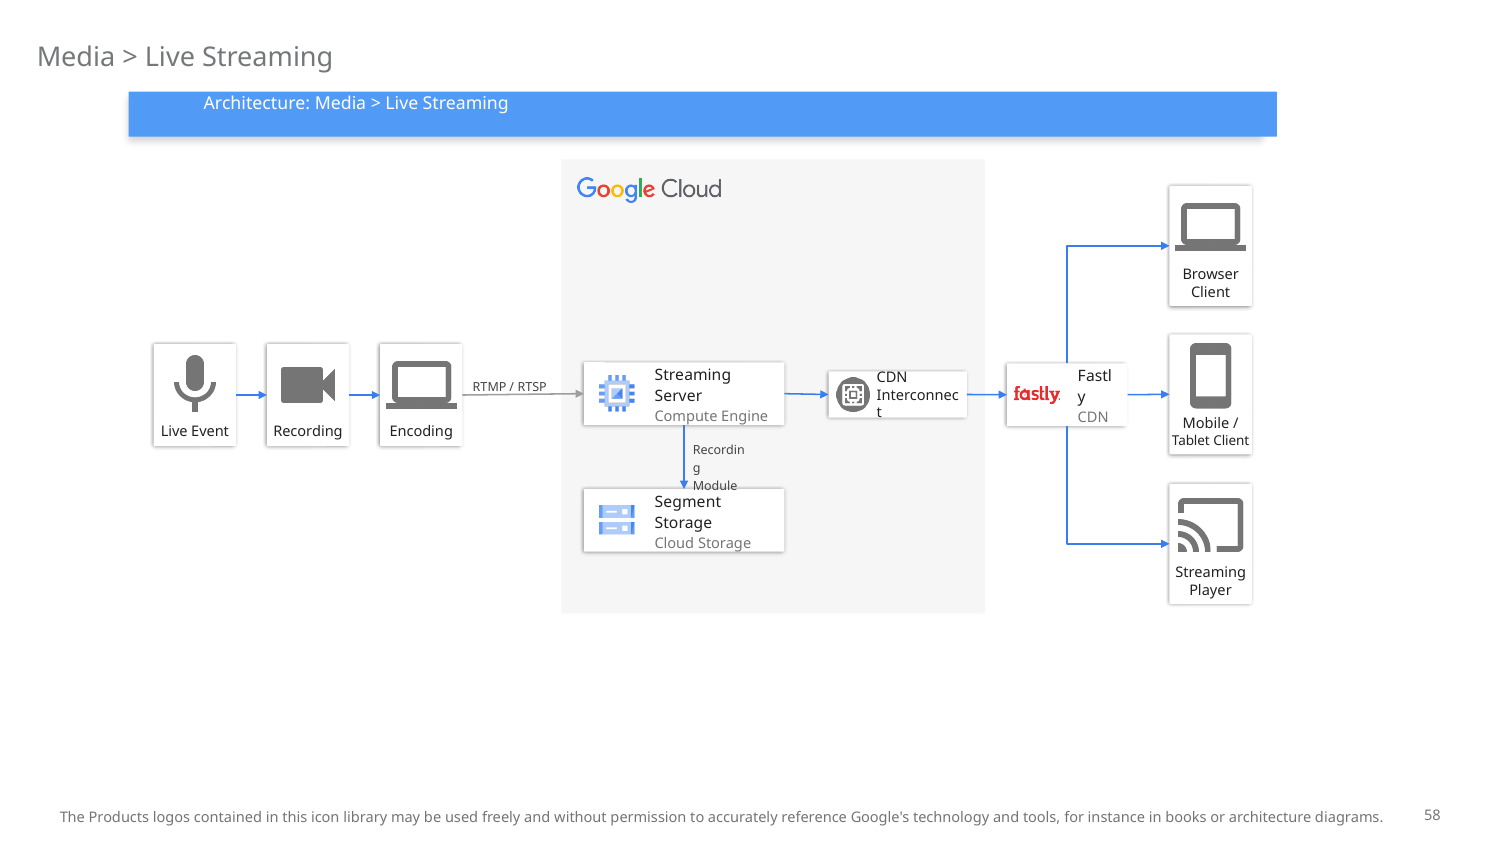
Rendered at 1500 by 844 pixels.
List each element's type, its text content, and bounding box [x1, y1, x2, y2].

text_box Streaming Server Compute Engine [583, 362, 785, 426]
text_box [379, 343, 463, 447]
text_box [561, 402, 985, 614]
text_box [1169, 334, 1253, 455]
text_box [788, 395, 825, 404]
picture [598, 375, 635, 412]
picture [598, 505, 635, 535]
text_box RTMP / RTSP [472, 376, 550, 391]
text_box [1169, 185, 1253, 307]
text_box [266, 343, 350, 447]
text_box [825, 396, 985, 424]
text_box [1006, 363, 1128, 427]
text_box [561, 397, 581, 405]
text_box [1169, 483, 1253, 605]
subtitle Media > Live Streaming [21, 0, 1469, 88]
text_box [1059, 253, 1178, 356]
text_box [1059, 433, 1178, 537]
text_box Recording Module [693, 438, 750, 468]
picture [567, 164, 730, 218]
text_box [153, 343, 237, 447]
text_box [828, 371, 968, 418]
text_box Architecture: Media > Live Streaming [128, 91, 1277, 137]
text_box [561, 159, 985, 392]
text_box Segment Storage Cloud Storage [583, 488, 785, 552]
